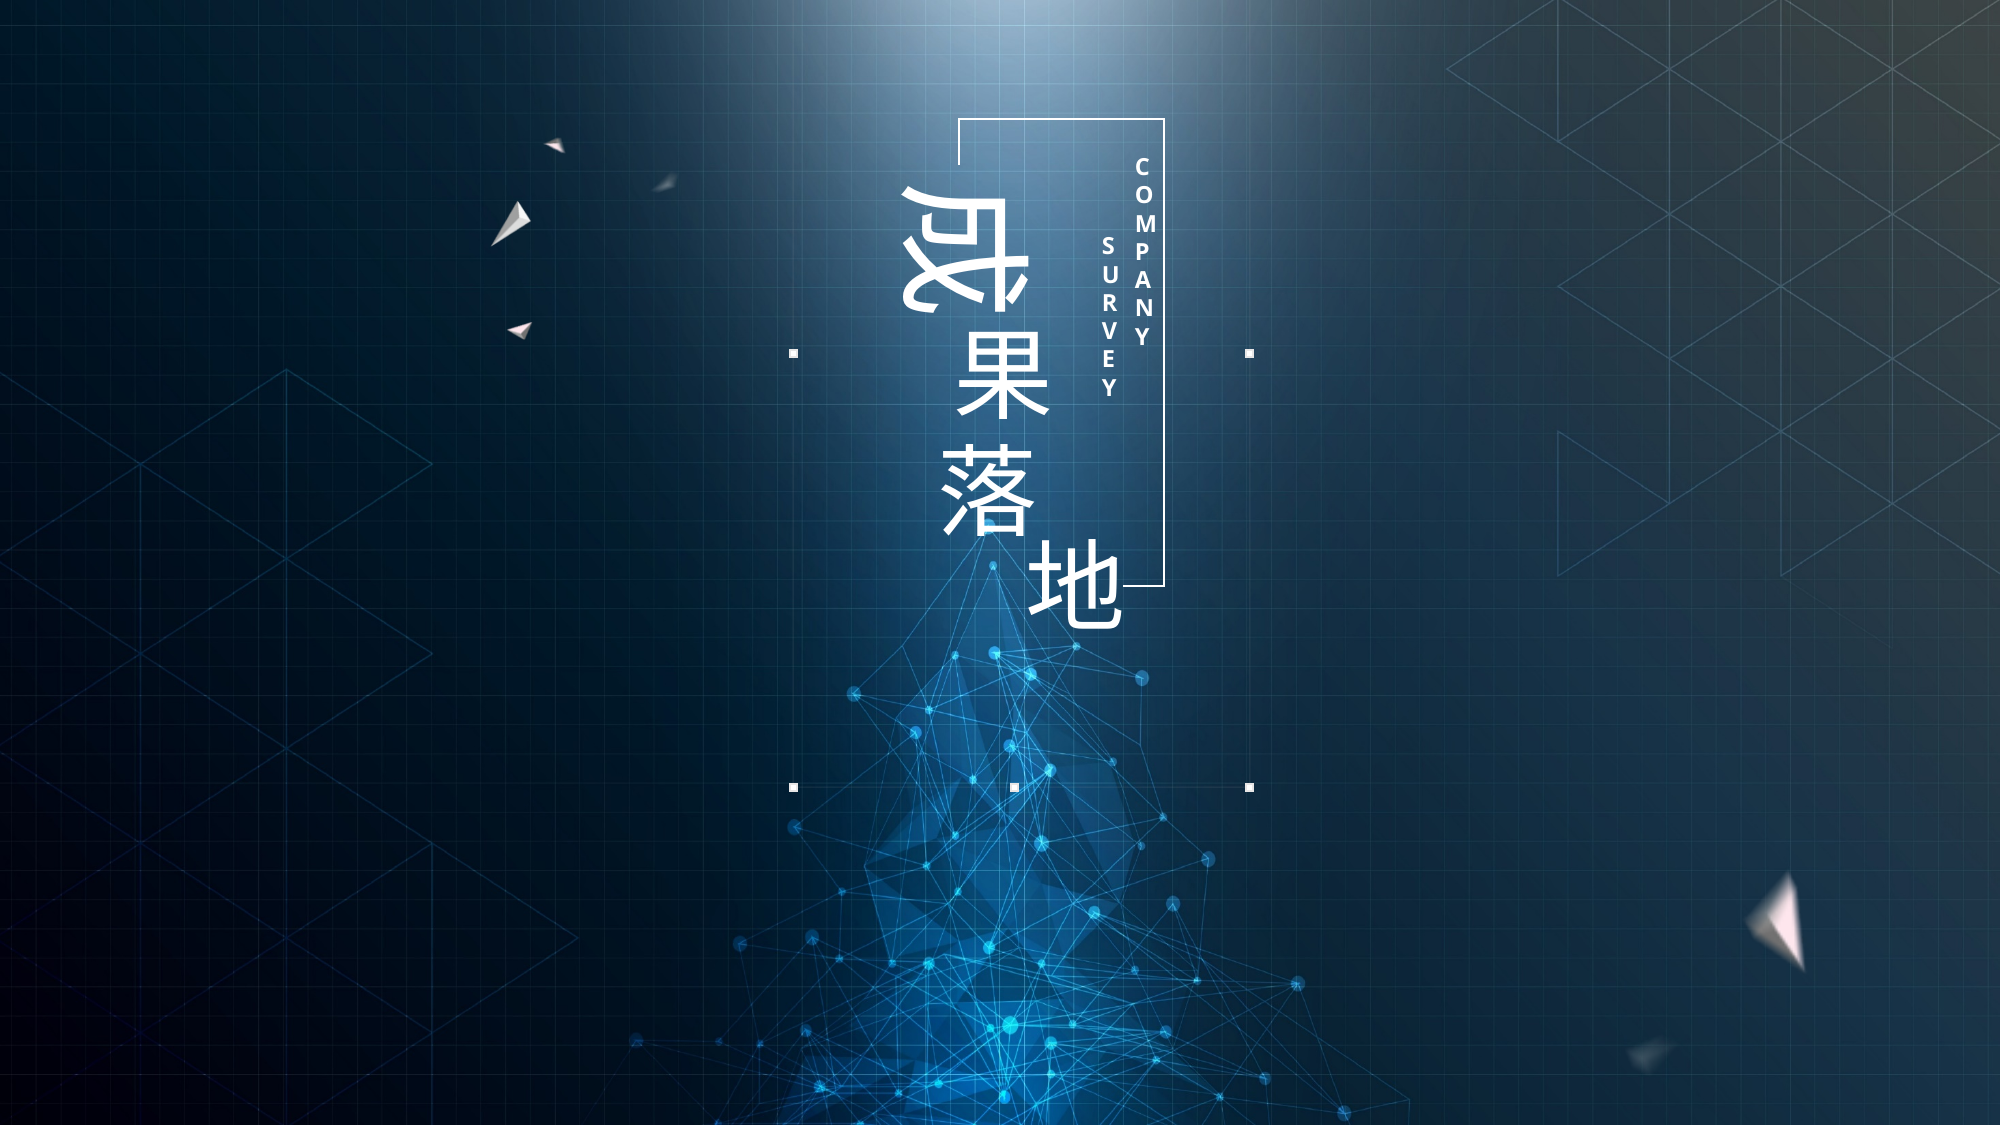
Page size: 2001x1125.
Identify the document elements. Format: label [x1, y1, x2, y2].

text_box [583, 121, 1459, 586]
picture [0, 0, 2001, 1125]
text_box [861, 586, 1174, 653]
